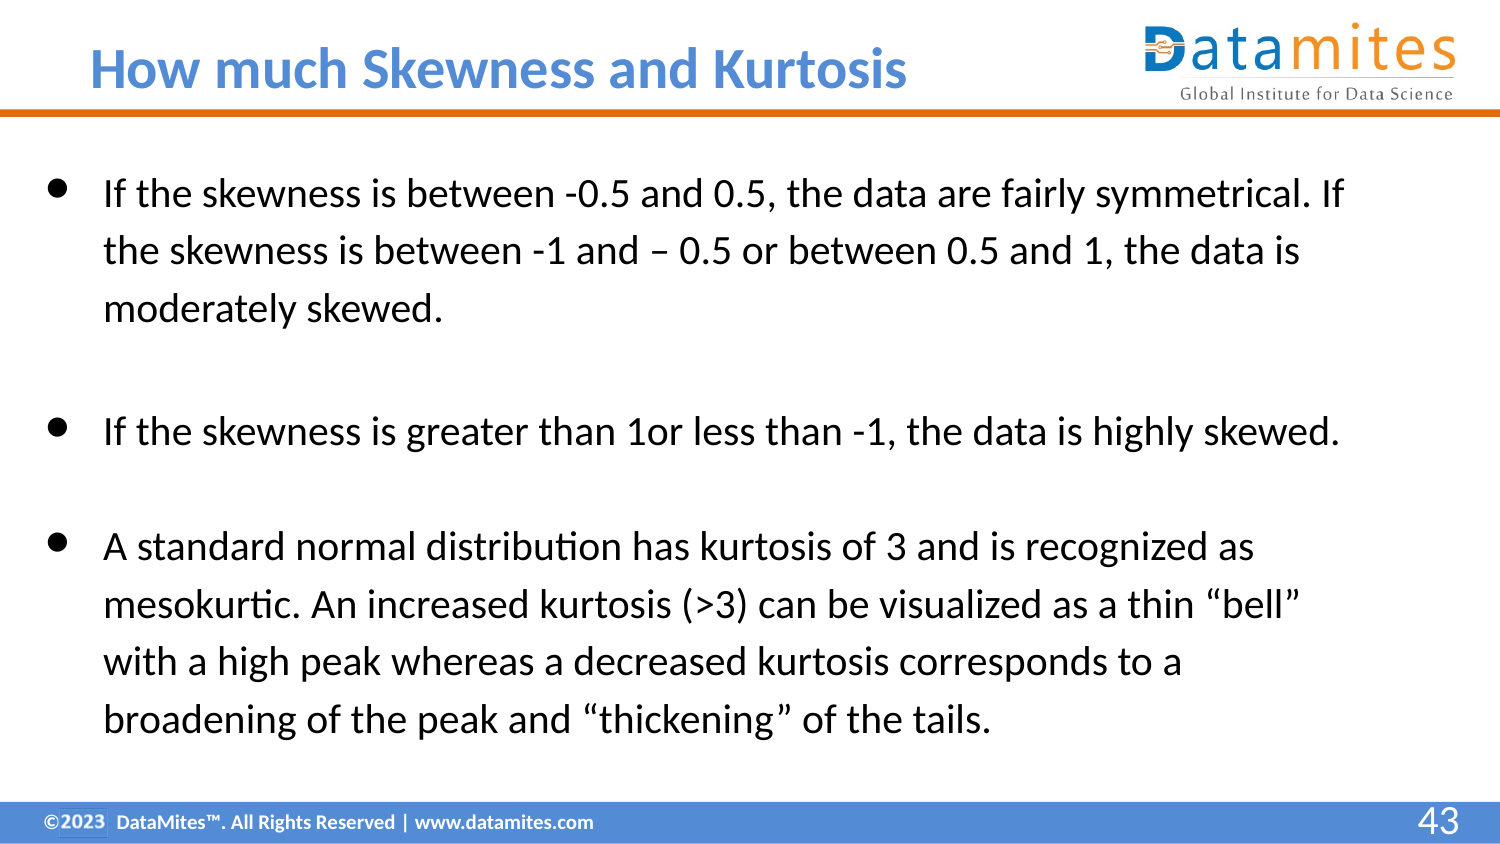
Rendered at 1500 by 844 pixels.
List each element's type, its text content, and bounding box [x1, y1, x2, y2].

picture [0, 801, 167, 844]
picture [1137, 19, 1463, 104]
slide_number ‹#› [1387, 795, 1475, 841]
title How much Skewness and Kurtosis [75, 21, 1097, 98]
text_box If the skewness is between -0.5 and 0.5, the data are fairly symmetrical. If the skewness is between -1 and – 0.5 or between 0.5 and 1, the data is moderately skewed. If the skewness is greater than 1or less than -1, the data is highly skewed. A standard normal distribution has kurtosis of 3 and is recognized as mesokurtic. An increased kurtosis (>3) can be visualized as a thin “bell” with a high peak whereas a decreased kurtosis corresponds to a broadening of the peak and “thickening” of the tails. [13, 143, 1388, 757]
